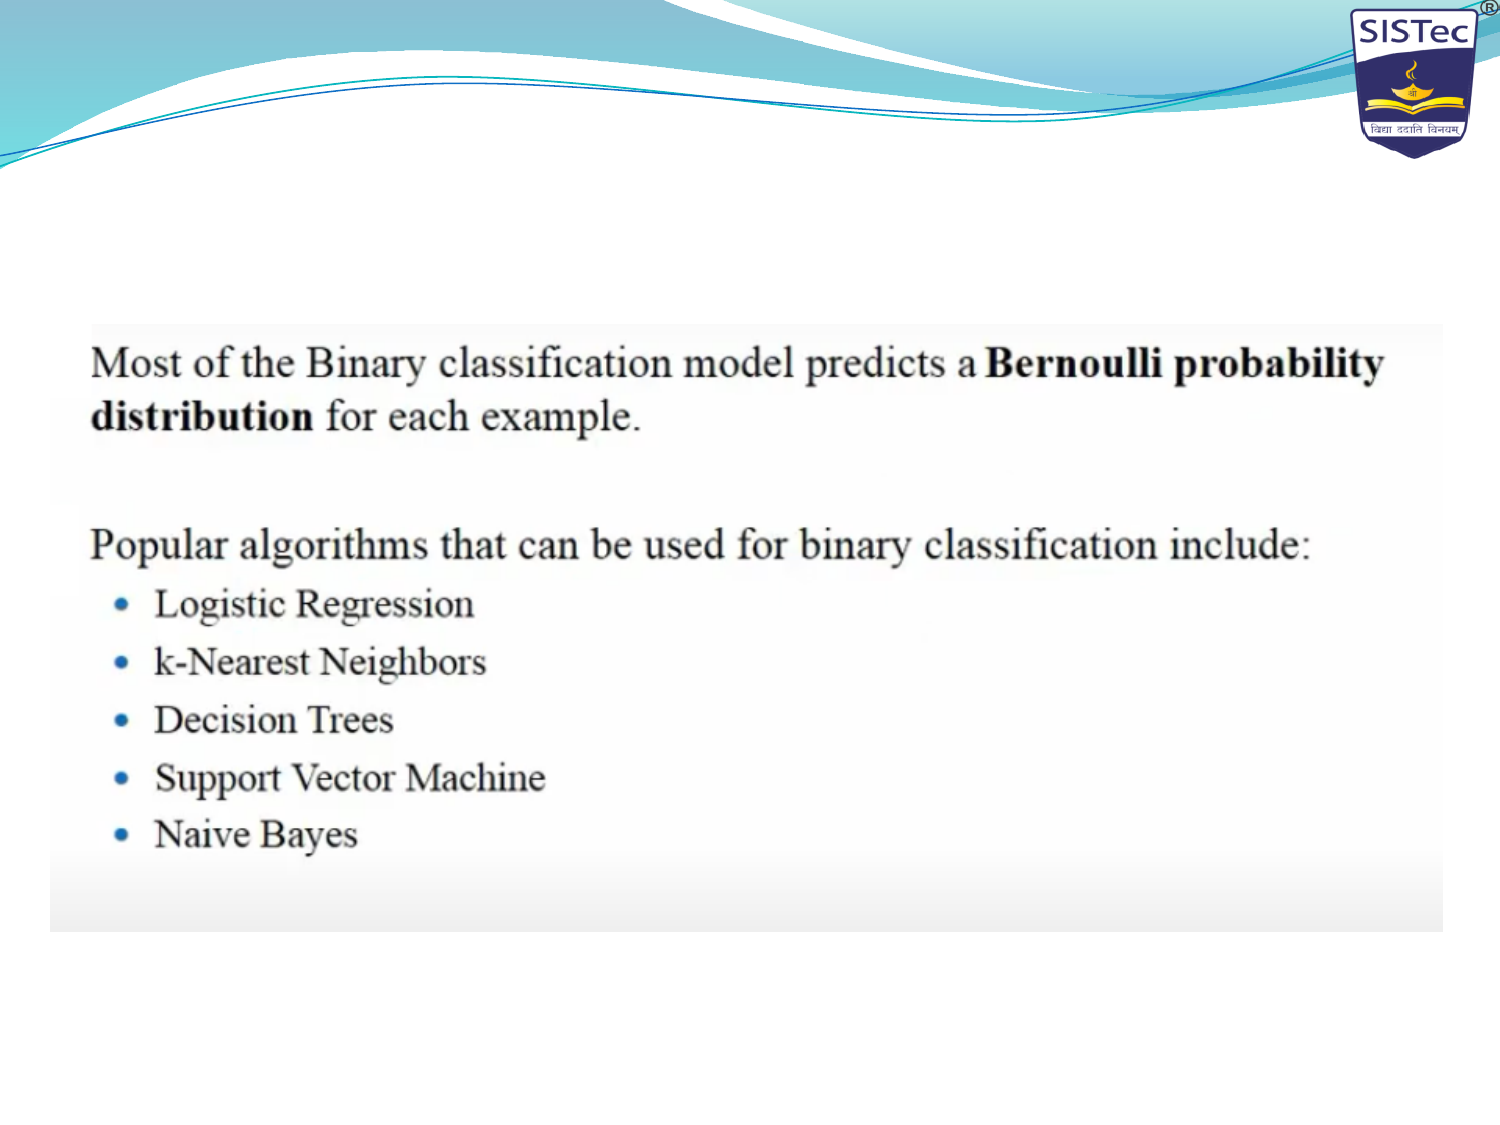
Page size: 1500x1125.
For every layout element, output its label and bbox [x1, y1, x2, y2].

picture [49, 324, 1443, 932]
picture [1349, 0, 1500, 159]
